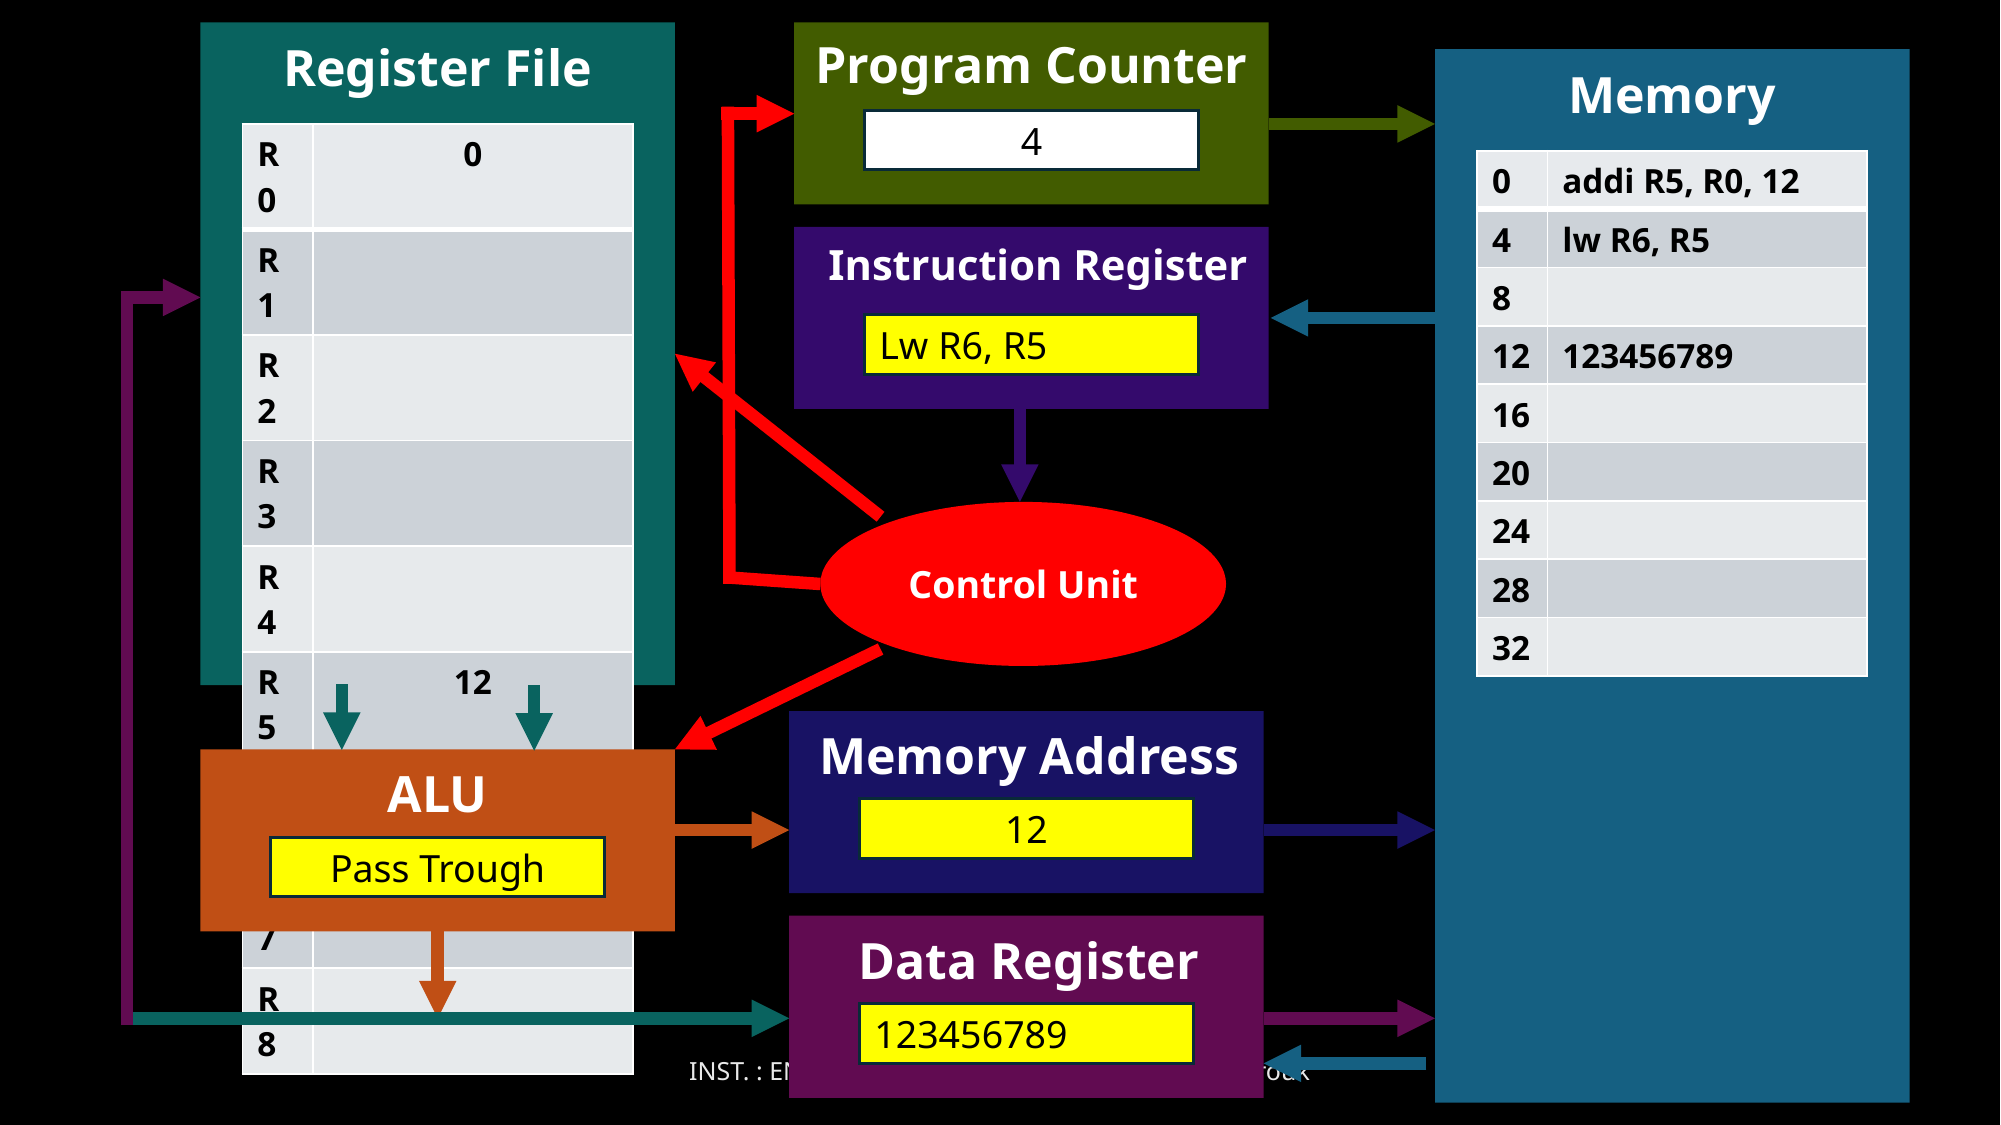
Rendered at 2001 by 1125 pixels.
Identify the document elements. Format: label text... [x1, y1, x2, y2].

table_cell [314, 336, 632, 440]
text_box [730, 353, 882, 518]
text_box [793, 225, 1270, 411]
table_cell [314, 232, 632, 334]
text_box [199, 748, 677, 933]
text_box Memory Address [804, 717, 1254, 792]
text_box 12 [858, 797, 1195, 860]
text_box Control Unit [819, 500, 1228, 668]
text_box Pass Trough [269, 836, 606, 898]
text_box [788, 710, 1265, 895]
table_cell R8 [243, 1025, 312, 1073]
text_box 4 [863, 109, 1200, 171]
table_cell [314, 441, 632, 545]
text_box Lw R6, R5 [863, 313, 1200, 376]
table_cell R4 [243, 547, 312, 651]
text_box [725, 576, 821, 585]
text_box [1434, 48, 1911, 1104]
table_header R0 [243, 125, 312, 227]
table_cell R2 [243, 336, 312, 440]
table_cell R5 [243, 653, 312, 748]
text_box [674, 648, 882, 750]
table_cell [442, 969, 632, 1012]
text_box Register File [268, 29, 607, 105]
text_box [199, 21, 677, 687]
footer INST. : ENG.ALI BANI BAKAR & ENG.Dana Al-Mahrouk [662, 1042, 1338, 1103]
text_box [788, 914, 1265, 1099]
text_box Program Counter [800, 26, 1263, 102]
table_cell [444, 933, 632, 967]
table_cell [314, 1025, 632, 1073]
text_box Data Register [843, 921, 1214, 997]
text_box 123456789 [858, 1002, 1195, 1065]
text_box Instruction Register [813, 231, 1263, 297]
table_cell R1 [243, 232, 312, 334]
table_cell [314, 547, 632, 651]
table_cell 12 [314, 653, 632, 748]
table_cell R8 [243, 969, 312, 1012]
text_box ALU [372, 755, 503, 831]
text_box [674, 353, 727, 518]
table_cell [314, 933, 431, 967]
table_cell R7 [243, 933, 312, 967]
table_cell [314, 969, 434, 1012]
table_cell R3 [243, 441, 312, 545]
text_box [793, 21, 1270, 206]
table_header 0 [314, 125, 632, 227]
